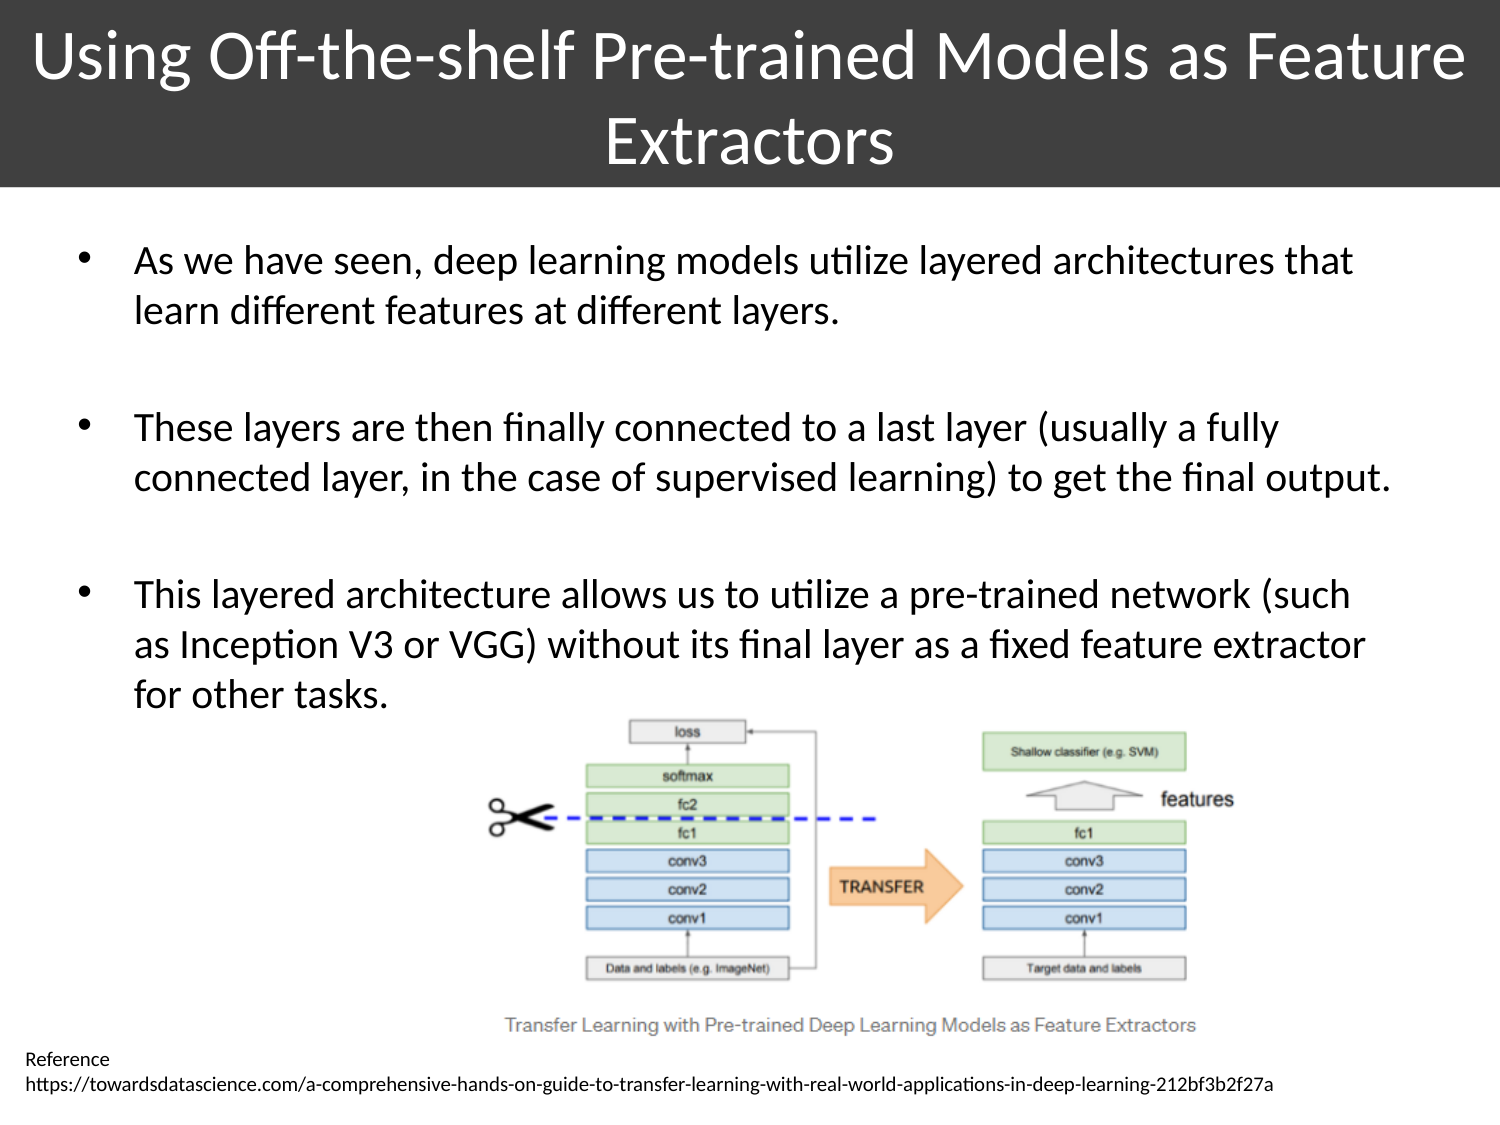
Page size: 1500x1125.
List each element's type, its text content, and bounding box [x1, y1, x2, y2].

list As we have seen, deep learning models utilize layered architectures that learn different features at different layers. These layers are then finally connected to a last layer (usually a fully connected layer, in the case of supervised learning) to get the final output. This layered architecture allows us to utilize a pre-trained network (such as Inception V3 or VGG) without its final layer as a fixed feature extractor for other tasks. [62, 224, 1413, 968]
text_box Reference https://towardsdatascience.com/a-comprehensive-hands-on-guide-to-transfer-learning-with-real-world-applications-in-deep-learning-212bf3b2f27a [10, 1038, 1290, 1103]
picture [462, 699, 1263, 1047]
title Using Off-the-shelf Pre-trained Models as Feature Extractors [0, 0, 1500, 188]
